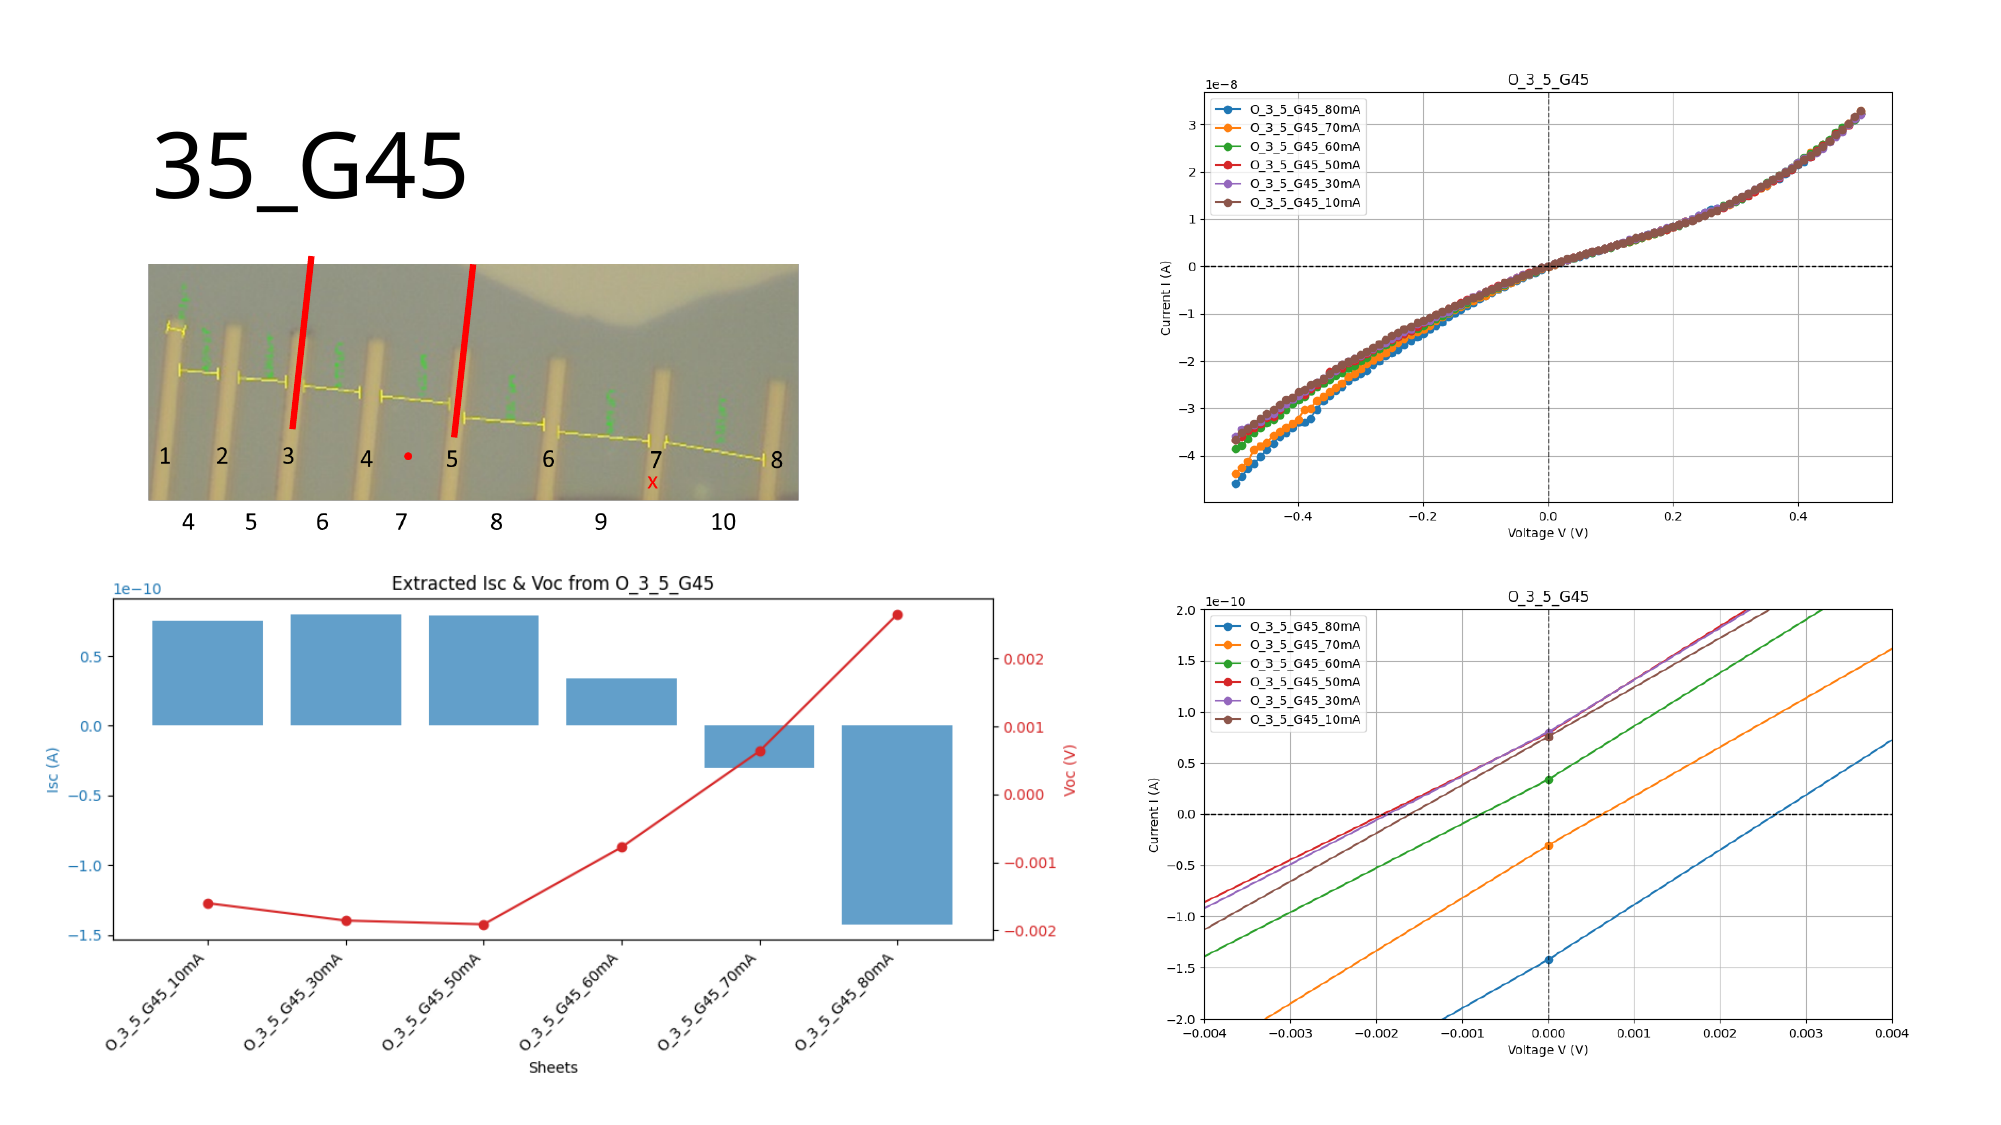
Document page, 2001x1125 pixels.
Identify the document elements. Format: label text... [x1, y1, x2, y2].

picture [142, 264, 799, 552]
picture [30, 28, 1980, 1092]
title 35_G45 [137, 59, 1093, 278]
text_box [454, 264, 474, 438]
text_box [292, 256, 312, 430]
